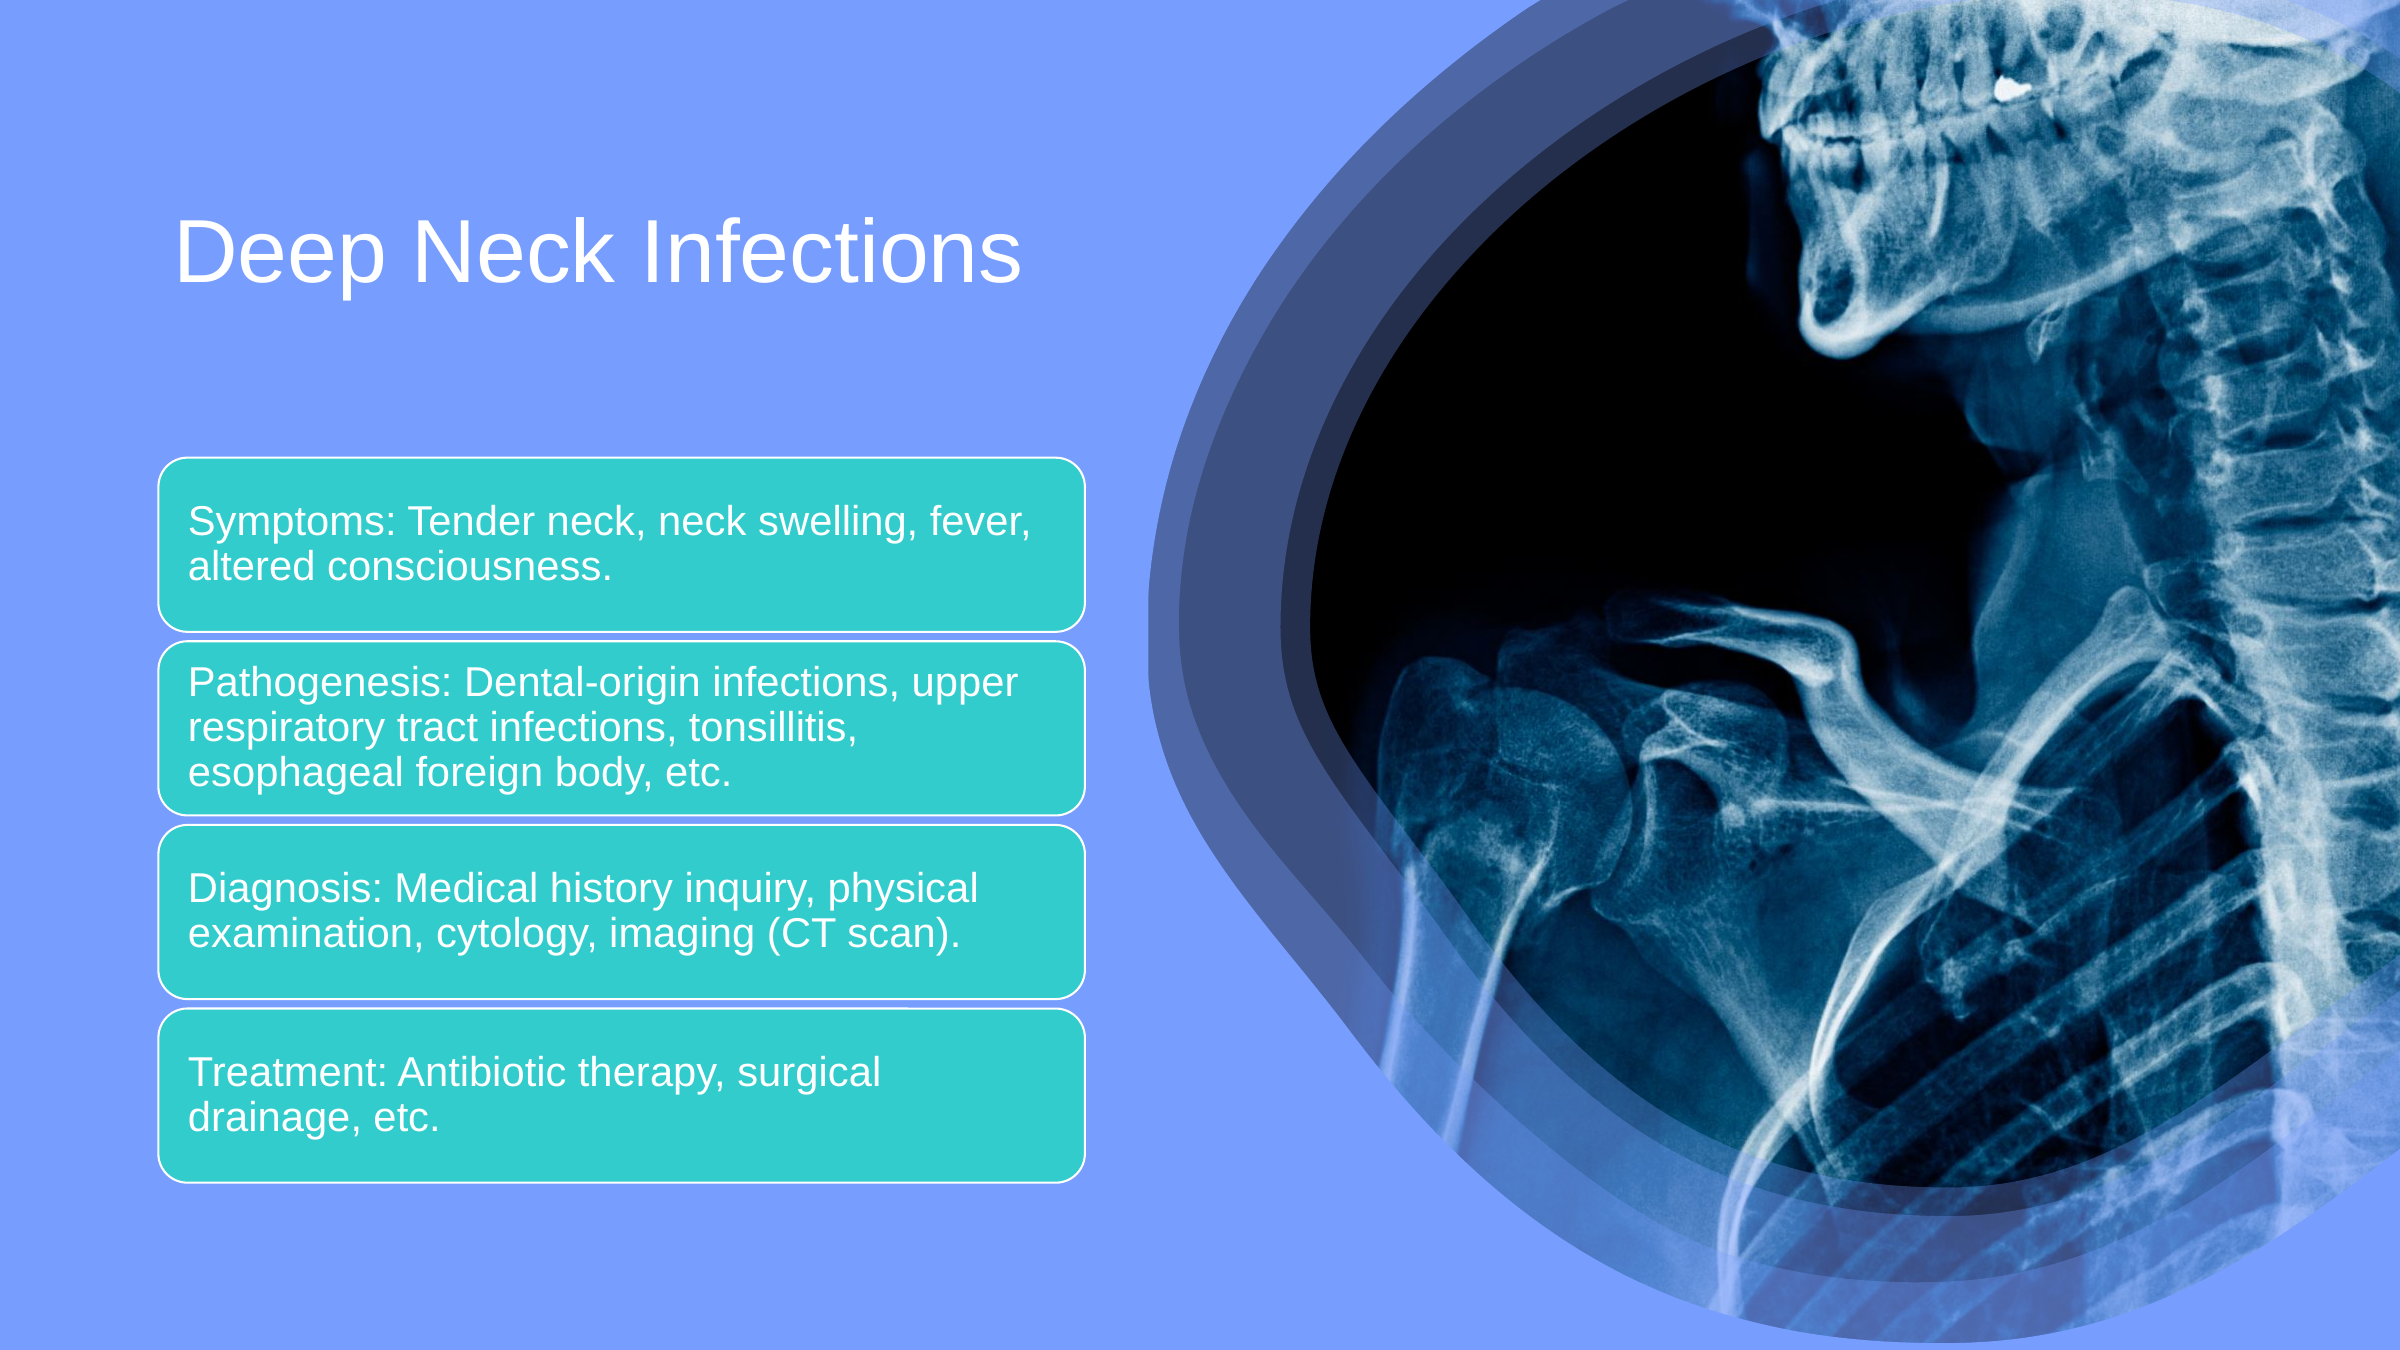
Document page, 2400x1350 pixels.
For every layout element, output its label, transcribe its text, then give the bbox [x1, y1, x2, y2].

title Deep Neck Infections [158, 156, 1098, 416]
text_box [0, 0, 1098, 1350]
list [158, 447, 1085, 1194]
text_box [1098, 0, 2400, 1350]
